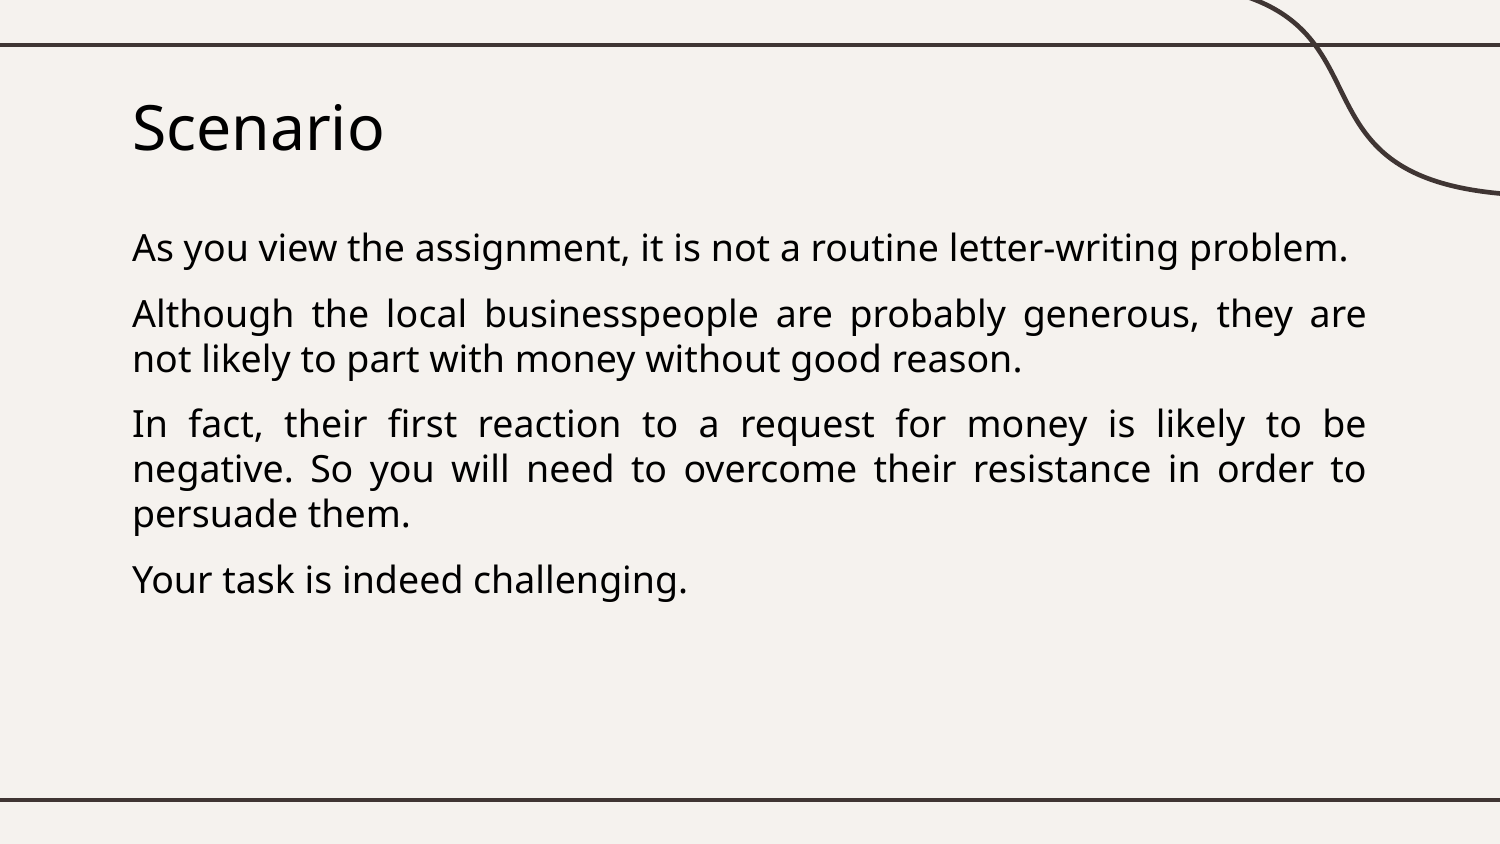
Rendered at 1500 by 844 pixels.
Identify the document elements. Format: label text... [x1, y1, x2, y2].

list As you view the assignment, it is not a routine letter-writing problem. Although the local businesspeople are probably generous, they are not likely to part with money without good reason. In fact, their first reaction to a request for money is likely to be negative. So you will need to overcome their resistance in order to persuade them. Your task is indeed challenging. [116, 208, 1383, 750]
title Scenario [116, 72, 1355, 167]
